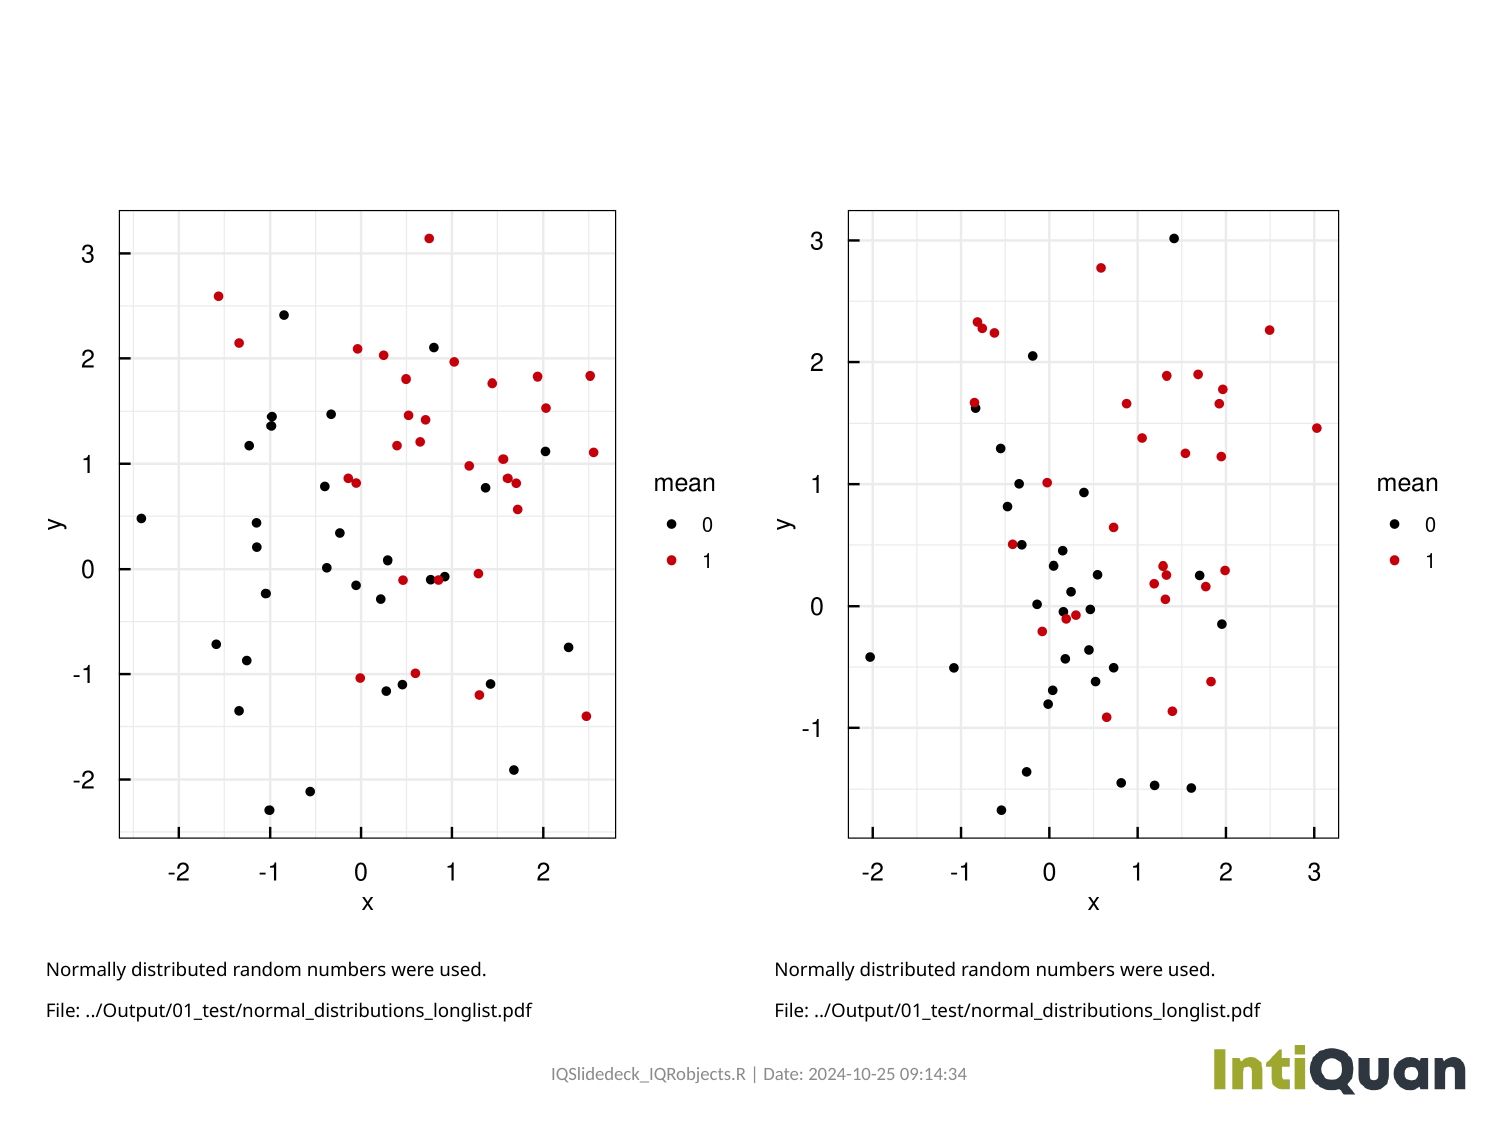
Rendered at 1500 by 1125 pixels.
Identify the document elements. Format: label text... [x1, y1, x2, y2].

list Normally distributed random numbers were used. File: ../Output/01_test/normal_distributions_longlist.pdf [759, 948, 1465, 1022]
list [759, 197, 1464, 928]
footer IQSlidedeck_IQRobjects.R | Date: 2024-10-25 09:14:34 [323, 1042, 1194, 1103]
picture [1211, 1039, 1466, 1101]
list Normally distributed random numbers were used. File: ../Output/01_test/normal_distributions_longlist.pdf [30, 948, 741, 1022]
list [30, 197, 741, 928]
